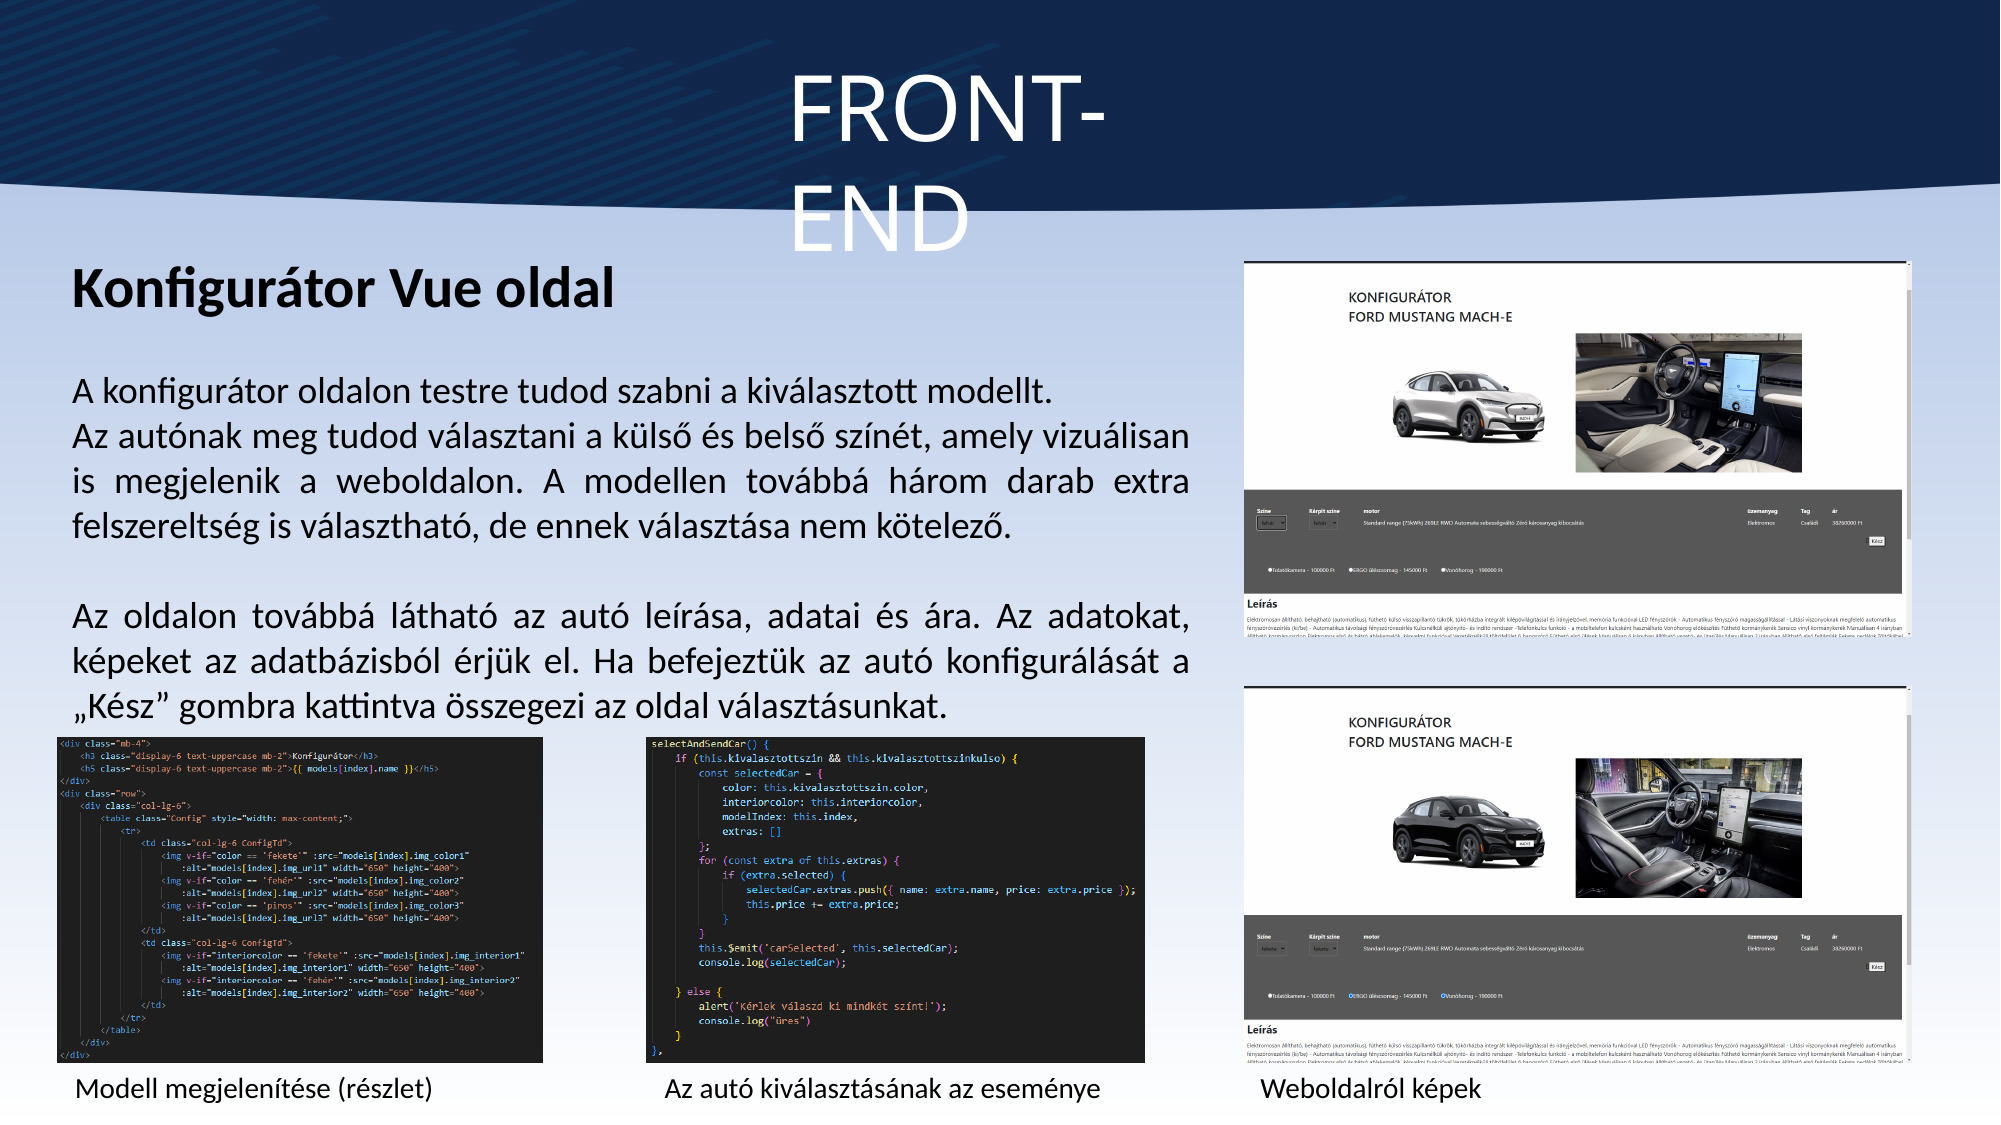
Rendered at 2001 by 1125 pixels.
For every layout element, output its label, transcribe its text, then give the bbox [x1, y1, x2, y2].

picture [646, 736, 1145, 1063]
text_box Az autó kiválasztásának az eseménye [649, 1063, 1116, 1113]
picture [1244, 260, 1912, 637]
picture [57, 736, 543, 1063]
text_box Modell megjelenítése (részlet) [59, 1063, 449, 1113]
picture [0, 0, 2000, 211]
text_box A konfigurátor oldalon testre tudod szabni a kiválasztott modellt. Az autónak meg tudod választani a külső és belső színét, amely vizuálisan is megjelenik a weboldalon. A modellen továbbá három darab extra felszereltség is választható, de ennek választása nem kötelező. Az oldalon továbbá látható az autó leírása, adatai és ára. Az adatokat, képeket az adatbázisból érjük el. Ha befejeztük az autó konfigurálását a „Kész” gombra kattintva összegezi az oldal választásunkat. [57, 358, 1207, 734]
text_box Front-end [771, 211, 1244, 277]
text_box Konfigurátor Vue oldal [57, 241, 647, 327]
picture [1244, 686, 1912, 1063]
text_box Weboldalról képek [1245, 1063, 1497, 1113]
